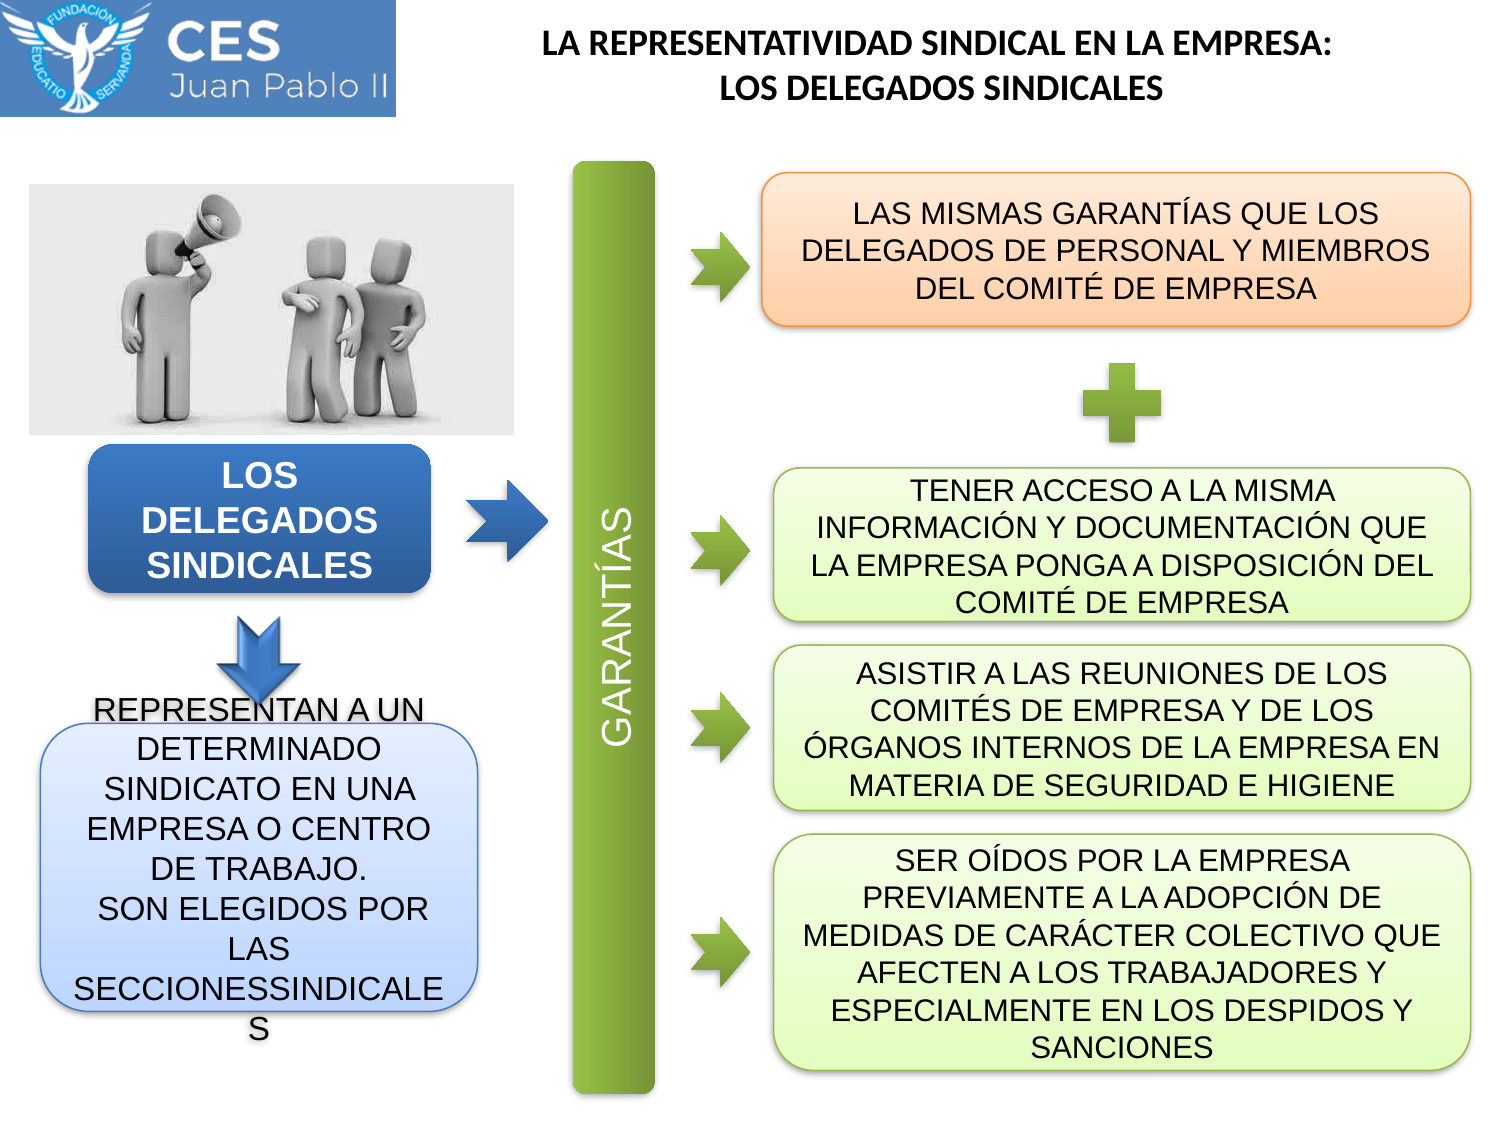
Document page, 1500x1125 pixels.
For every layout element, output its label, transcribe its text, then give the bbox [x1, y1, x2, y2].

text_box [690, 692, 750, 764]
text_box ASISTIR A LAS REUNIONES DE LOS COMITÉS DE EMPRESA Y DE LOS ÓRGANOS INTERNOS DE LA EMPRESA EN MATERIA DE SEGURIDAD E HIGIENE [773, 645, 1471, 811]
text_box [690, 231, 750, 303]
text_box SER OÍDOS POR LA EMPRESA PREVIAMENTE A LA ADOPCIÓN DE MEDIDAS DE CARÁCTER COLECTIVO QUE AFECTEN A LOS TRABAJADORES Y ESPECIALMENTE EN LOS DESPIDOS Y SANCIONES [773, 834, 1471, 1071]
text_box [1082, 363, 1162, 443]
picture [0, 0, 396, 118]
picture [29, 184, 514, 435]
text_box TENER ACCESO A LA MISMA INFORMACIÓN Y DOCUMENTACIÓN QUE LA EMPRESA PONGA A DISPOSICIÓN DEL COMITÉ DE EMPRESA [773, 467, 1471, 622]
text_box [466, 479, 549, 563]
text_box [690, 916, 750, 988]
text_box [690, 515, 750, 587]
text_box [206, 611, 310, 718]
text_box GARANTÍAS [572, 160, 656, 1095]
text_box LA REPRESENTATIVIDAD SINDICAL EN LA EMPRESA: LOS DELEGADOS SINDICALES [395, 0, 1500, 126]
text_box LAS MISMAS GARANTÍAS QUE LOS DELEGADOS DE PERSONAL Y MIEMBROS DEL COMITÉ DE EMPRESA [761, 172, 1471, 327]
text_box REPRESENTAN A UN DETERMINADO SINDICATO EN UNA EMPRESA O CENTRO DE TRABAJO. SON ELEGIDOS POR LAS SECCIONESSINDICALES [40, 723, 478, 1012]
text_box LOS DELEGADOS SINDICALES [88, 444, 432, 594]
